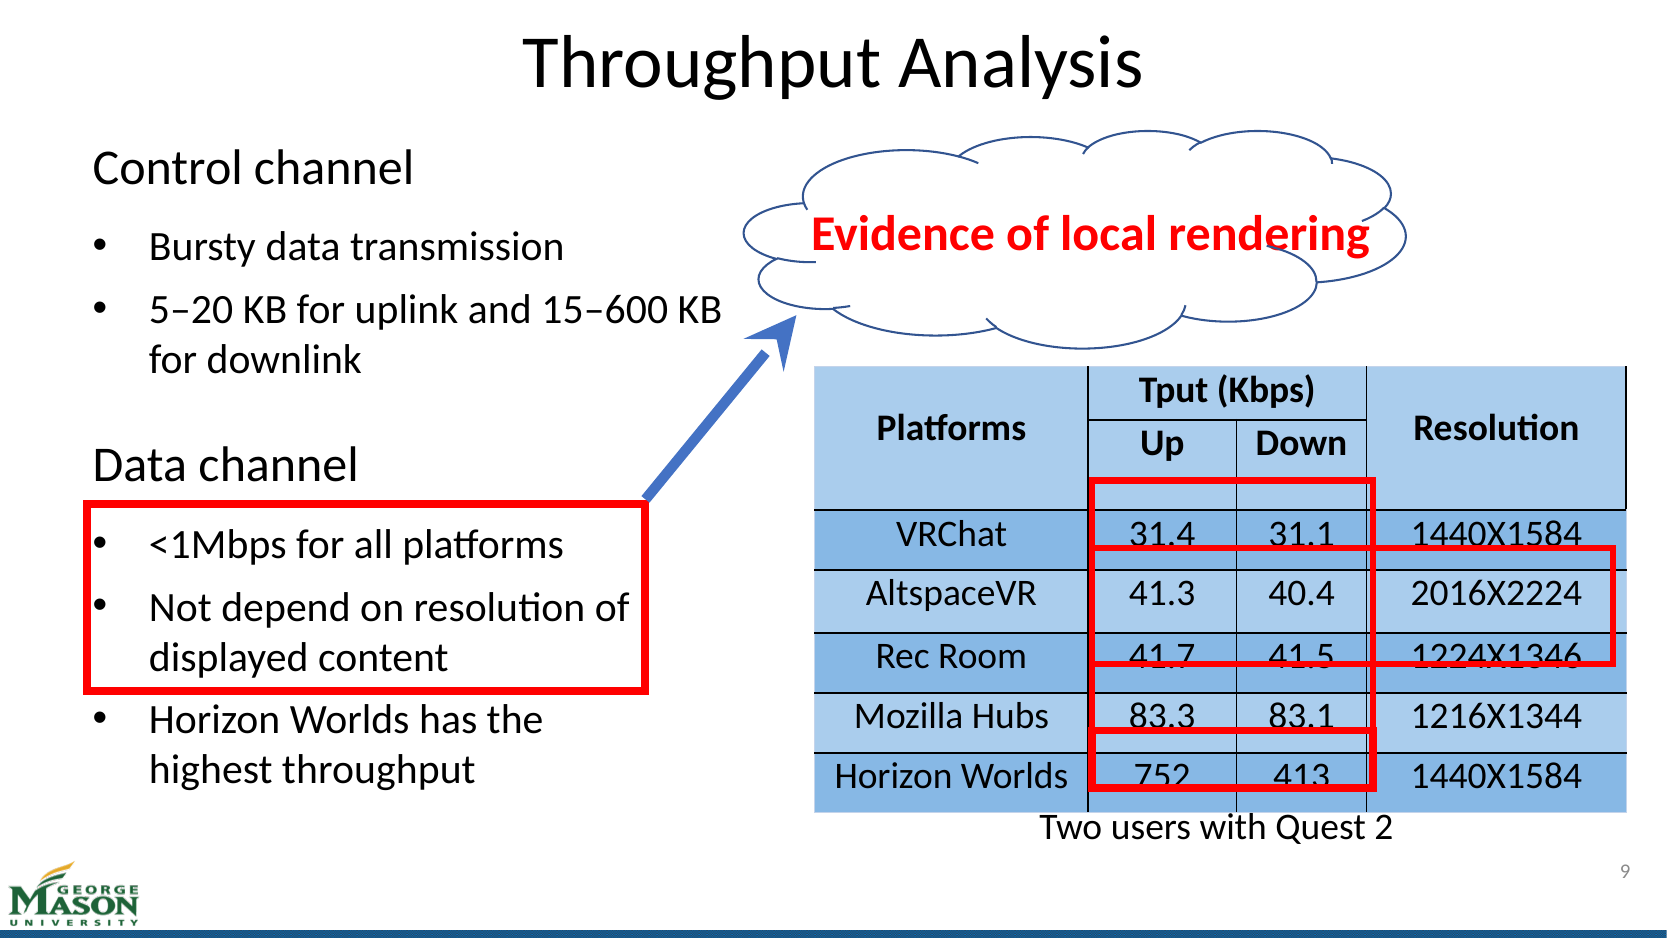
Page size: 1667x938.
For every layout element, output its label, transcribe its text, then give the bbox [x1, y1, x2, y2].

text_box [1091, 730, 1374, 789]
table_cell 1440X1584 [1367, 754, 1626, 812]
text_box Control channel Bursty data transmission 5–20 KB for uplink and 15–600 KB for downlink Data channel <1Mbps for all platforms Not depend on resolution of displayed content Horizon Worlds has the highest throughput [77, 76, 815, 900]
text_box [1091, 665, 1374, 730]
title Throughput Analysis [114, 0, 1553, 135]
table_cell 1216X1344 [1374, 694, 1626, 752]
table_cell 2016X2224 [1614, 571, 1626, 632]
table_cell 1224X1346 [1374, 634, 1626, 692]
table_cell Rec Room [815, 634, 1087, 692]
table_cell 752 [1089, 754, 1236, 794]
table_header Tput (Kbps) [1089, 367, 1366, 419]
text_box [645, 315, 797, 500]
text_box [1091, 479, 1374, 547]
table_cell Horizon Worlds [815, 754, 1087, 812]
table_cell 1440X1584 [1374, 511, 1626, 569]
table_cell 413 [1237, 789, 1366, 794]
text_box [744, 130, 1424, 348]
slide_number 9 [1270, 845, 1646, 896]
table_cell Up [1089, 421, 1236, 509]
picture [0, 858, 1667, 938]
table_cell Down [1237, 421, 1366, 479]
table_cell VRChat [815, 511, 1087, 569]
text_box Two users with Quest 2 [1024, 794, 1517, 855]
text_box [86, 503, 646, 692]
text_box [1091, 547, 1614, 665]
table_cell Mozilla Hubs [815, 694, 1087, 752]
table_cell AltspaceVR [815, 571, 1087, 632]
table_header Platforms [815, 367, 1087, 509]
table_header Resolution [1367, 367, 1625, 509]
